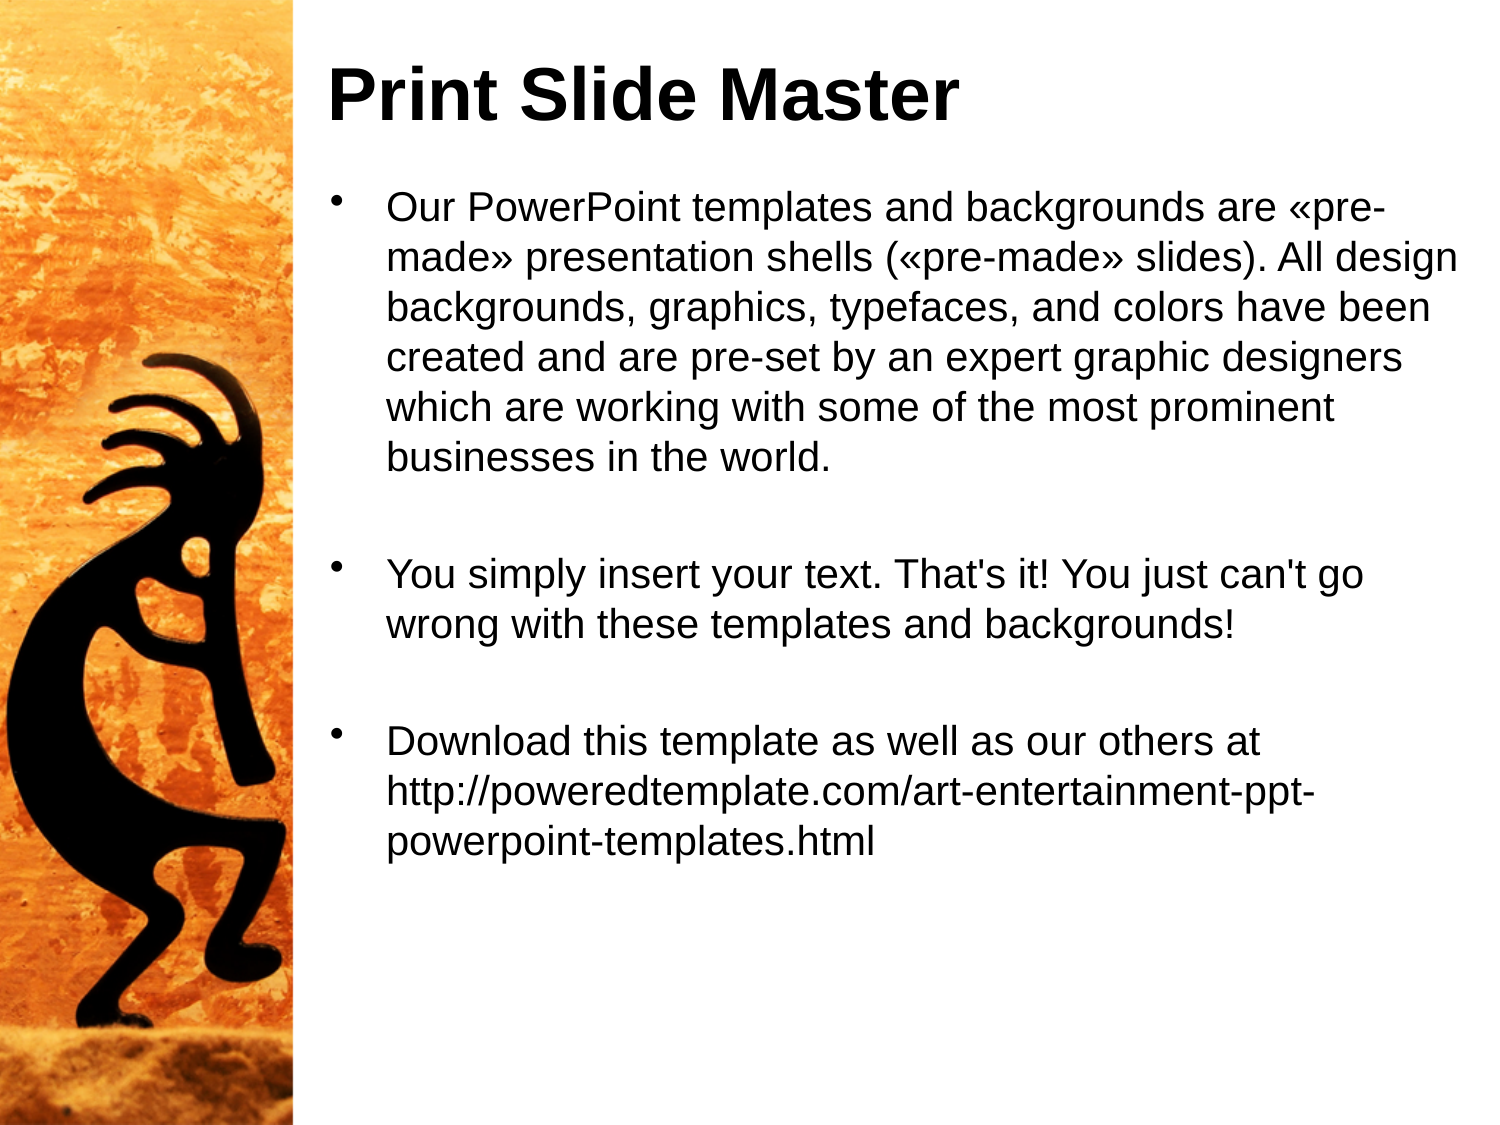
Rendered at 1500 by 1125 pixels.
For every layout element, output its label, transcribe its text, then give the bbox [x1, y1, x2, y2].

title Print Slide Master [312, 30, 1483, 150]
list Our PowerPoint templates and backgrounds are «pre-made» presentation shells («pre-made» slides). All design backgrounds, graphics, typefaces, and colors have been created and are pre-set by an expert graphic designers which are working with some of the most prominent businesses in the world. You simply insert your text. That's it! You just can't go wrong with these templates and backgrounds! Download this template as well as our others at http://poweredtemplate.com/art-entertainment-ppt-powerpoint-templates.html [314, 172, 1483, 1095]
picture [0, 0, 1500, 1125]
